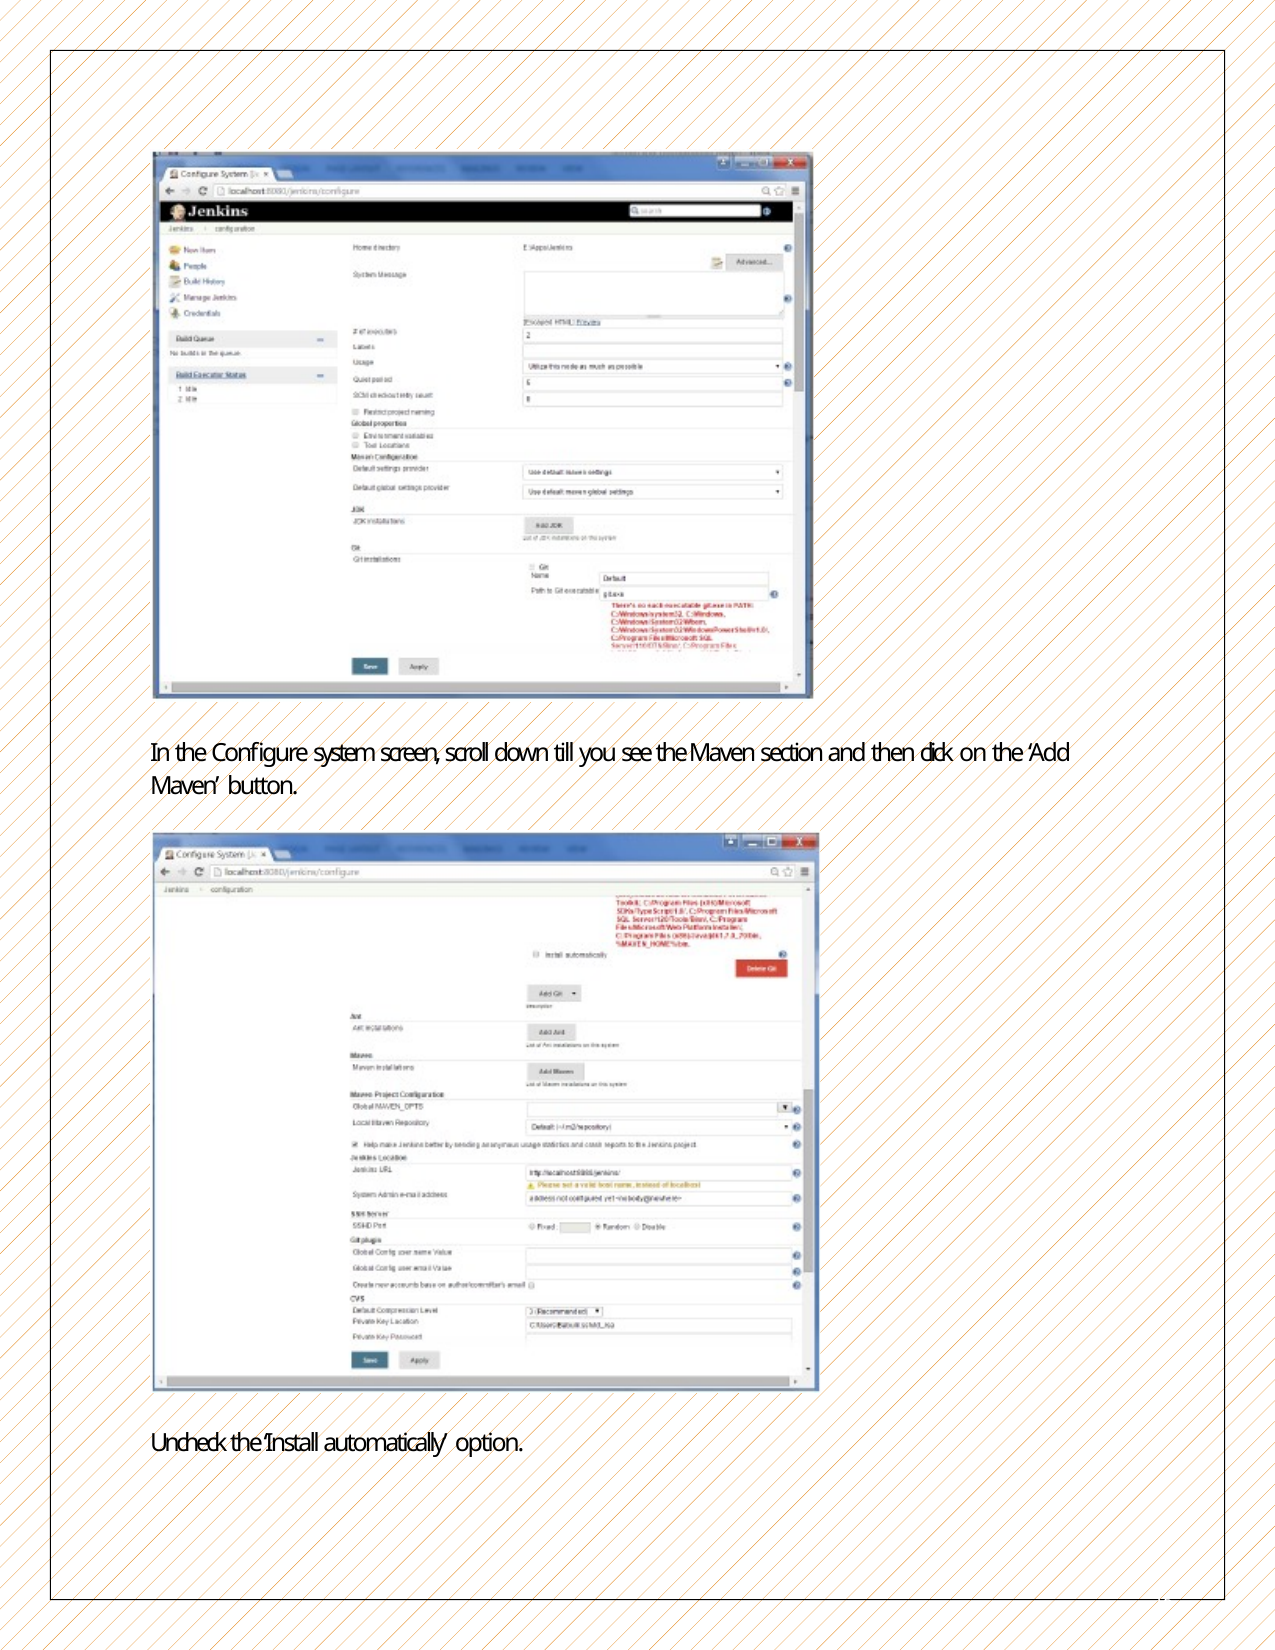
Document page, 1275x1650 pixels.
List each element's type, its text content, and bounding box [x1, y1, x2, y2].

text_box [150, 830, 821, 1393]
text_box [150, 149, 815, 702]
text_box In the Configure system screen, scroll down till you see the Maven section and then click on the ‘Add Maven’ button. [147, 731, 1124, 800]
text_box Uncheck the ‘Install automatically’ option. [147, 1424, 612, 1457]
slide_number 16 [1035, 1117, 1173, 1650]
